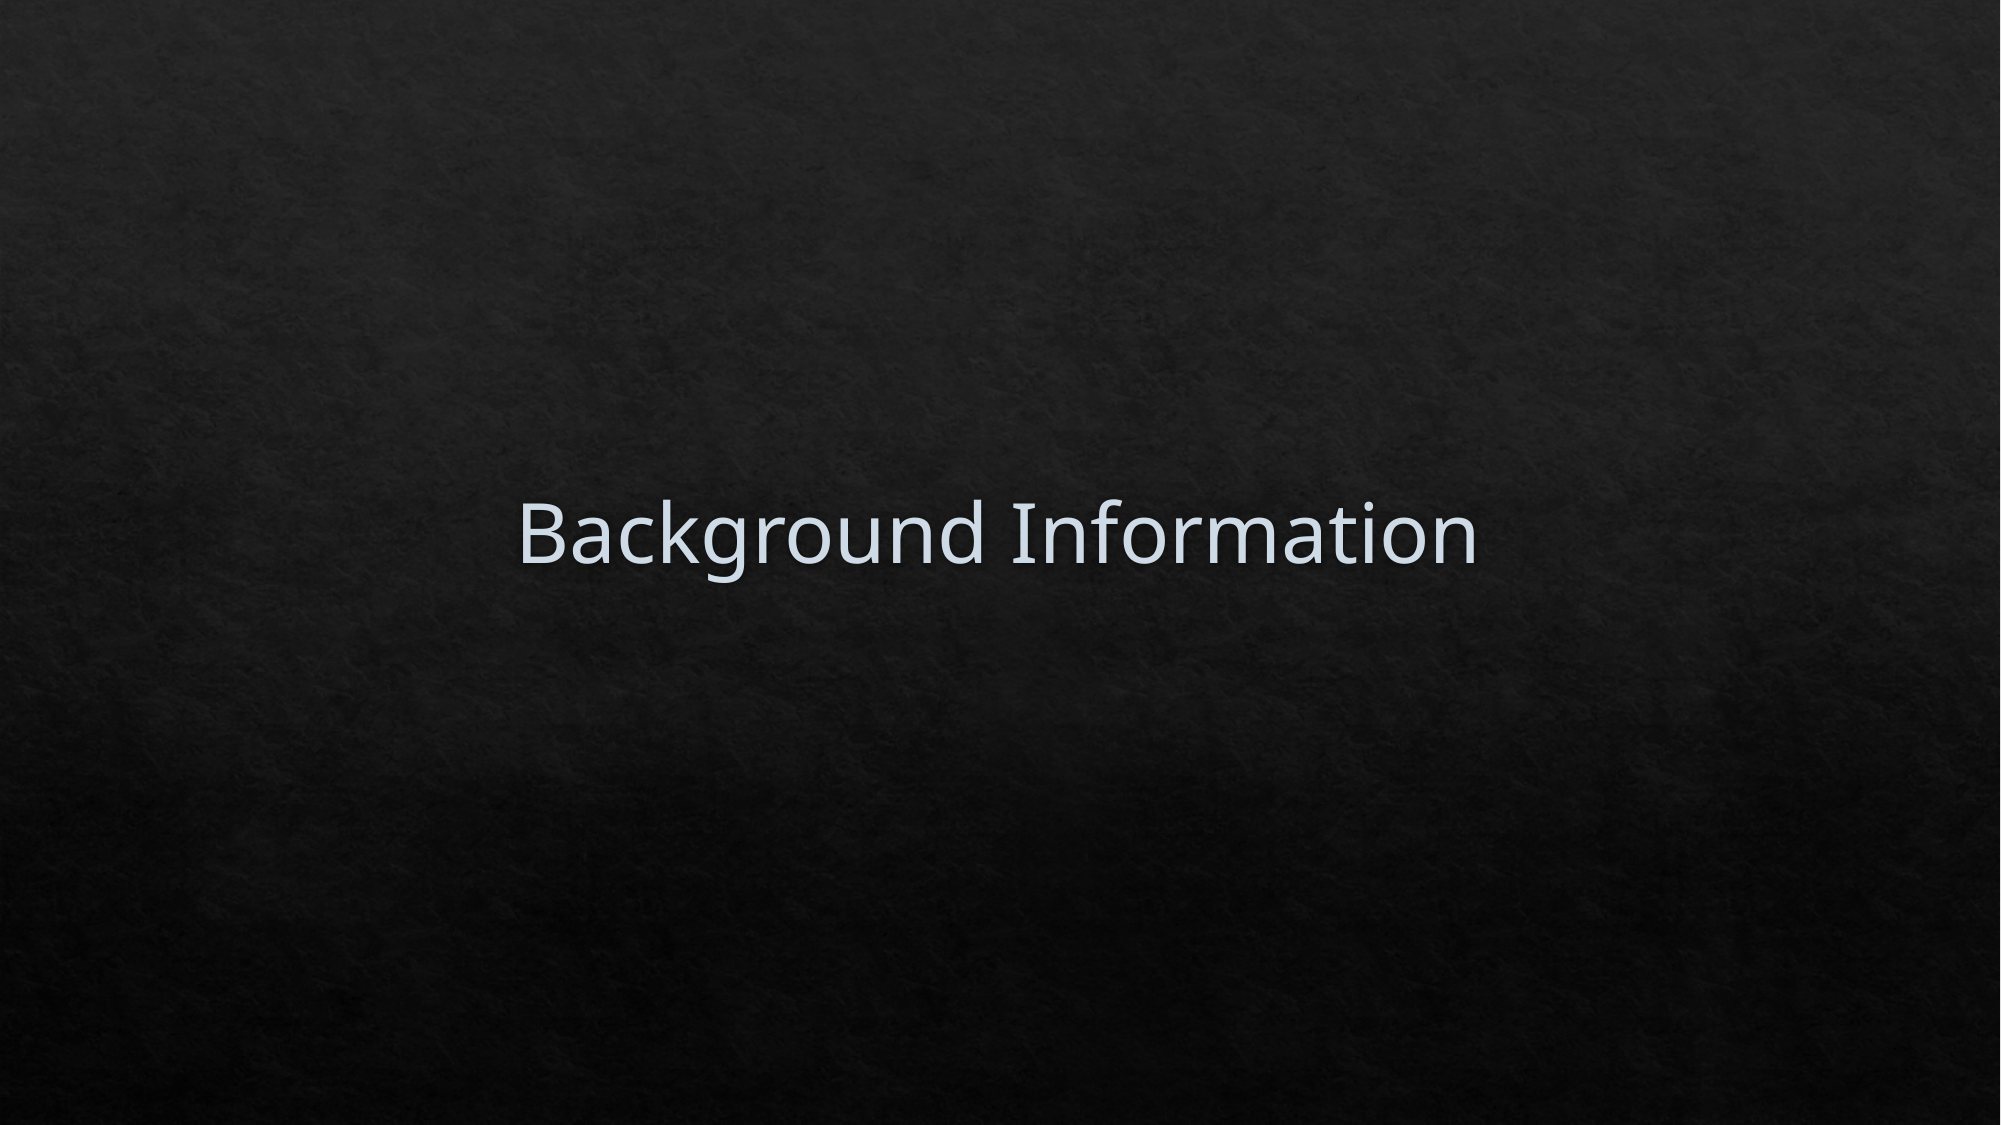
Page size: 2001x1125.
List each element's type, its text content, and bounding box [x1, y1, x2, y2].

title Background Information [212, 288, 1786, 589]
